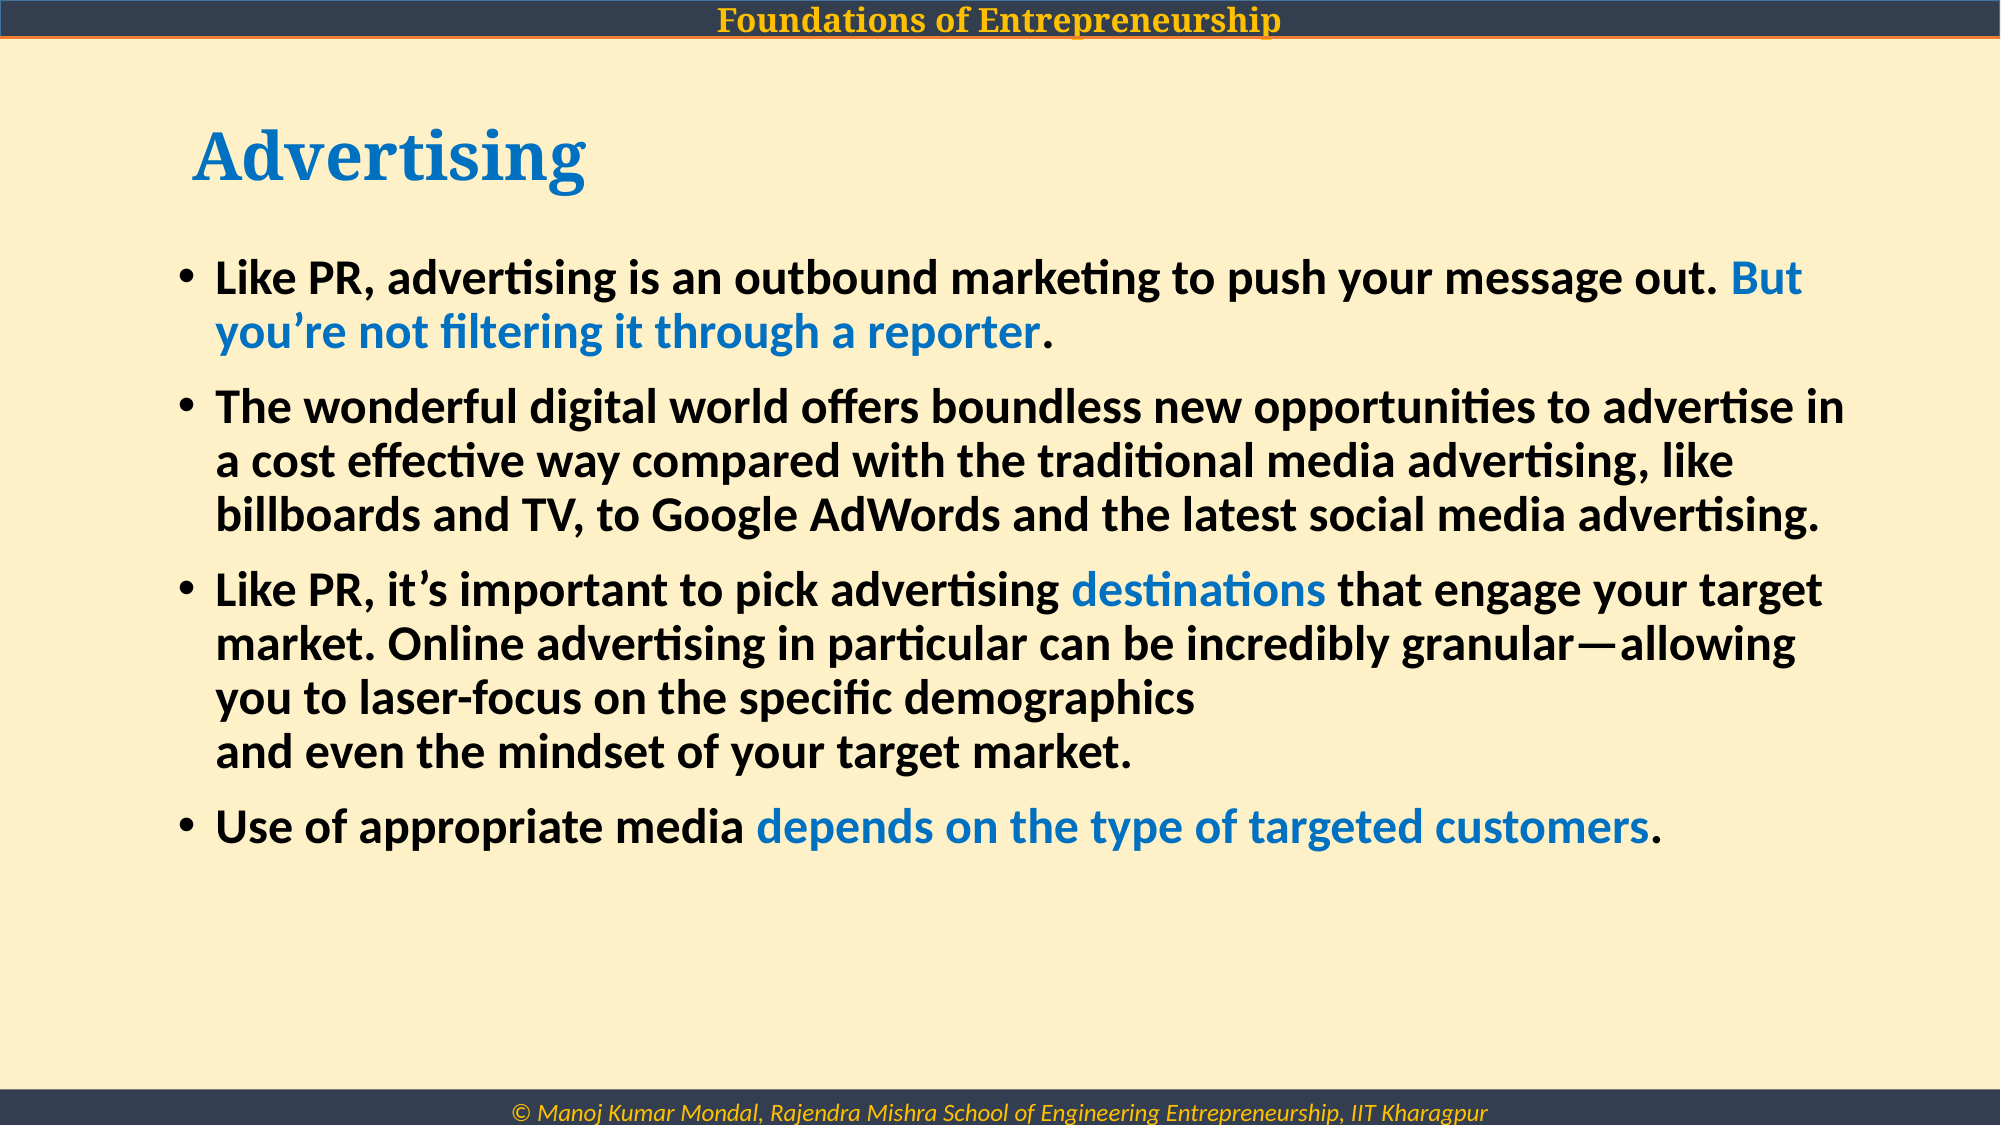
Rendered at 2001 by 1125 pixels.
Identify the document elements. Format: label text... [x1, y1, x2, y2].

title Advertising [177, 91, 1903, 227]
list Like PR, advertising is an outbound marketing to push your message out. But you’re not filtering it through a reporter. The wonderful digital world offers boundless new opportunities to advertise in a cost effective way compared with the traditional media advertising, like billboards and TV, to Google AdWords and the latest social media advertising. Like PR, it’s important to pick advertising destinations that engage your target market. Online advertising in particular can be incredibly granular—allowing you to laser-focus on the specific demographics and even the mindset of your target market. Use of appropriate media depends on the type of targeted customers. [162, 244, 1874, 1015]
